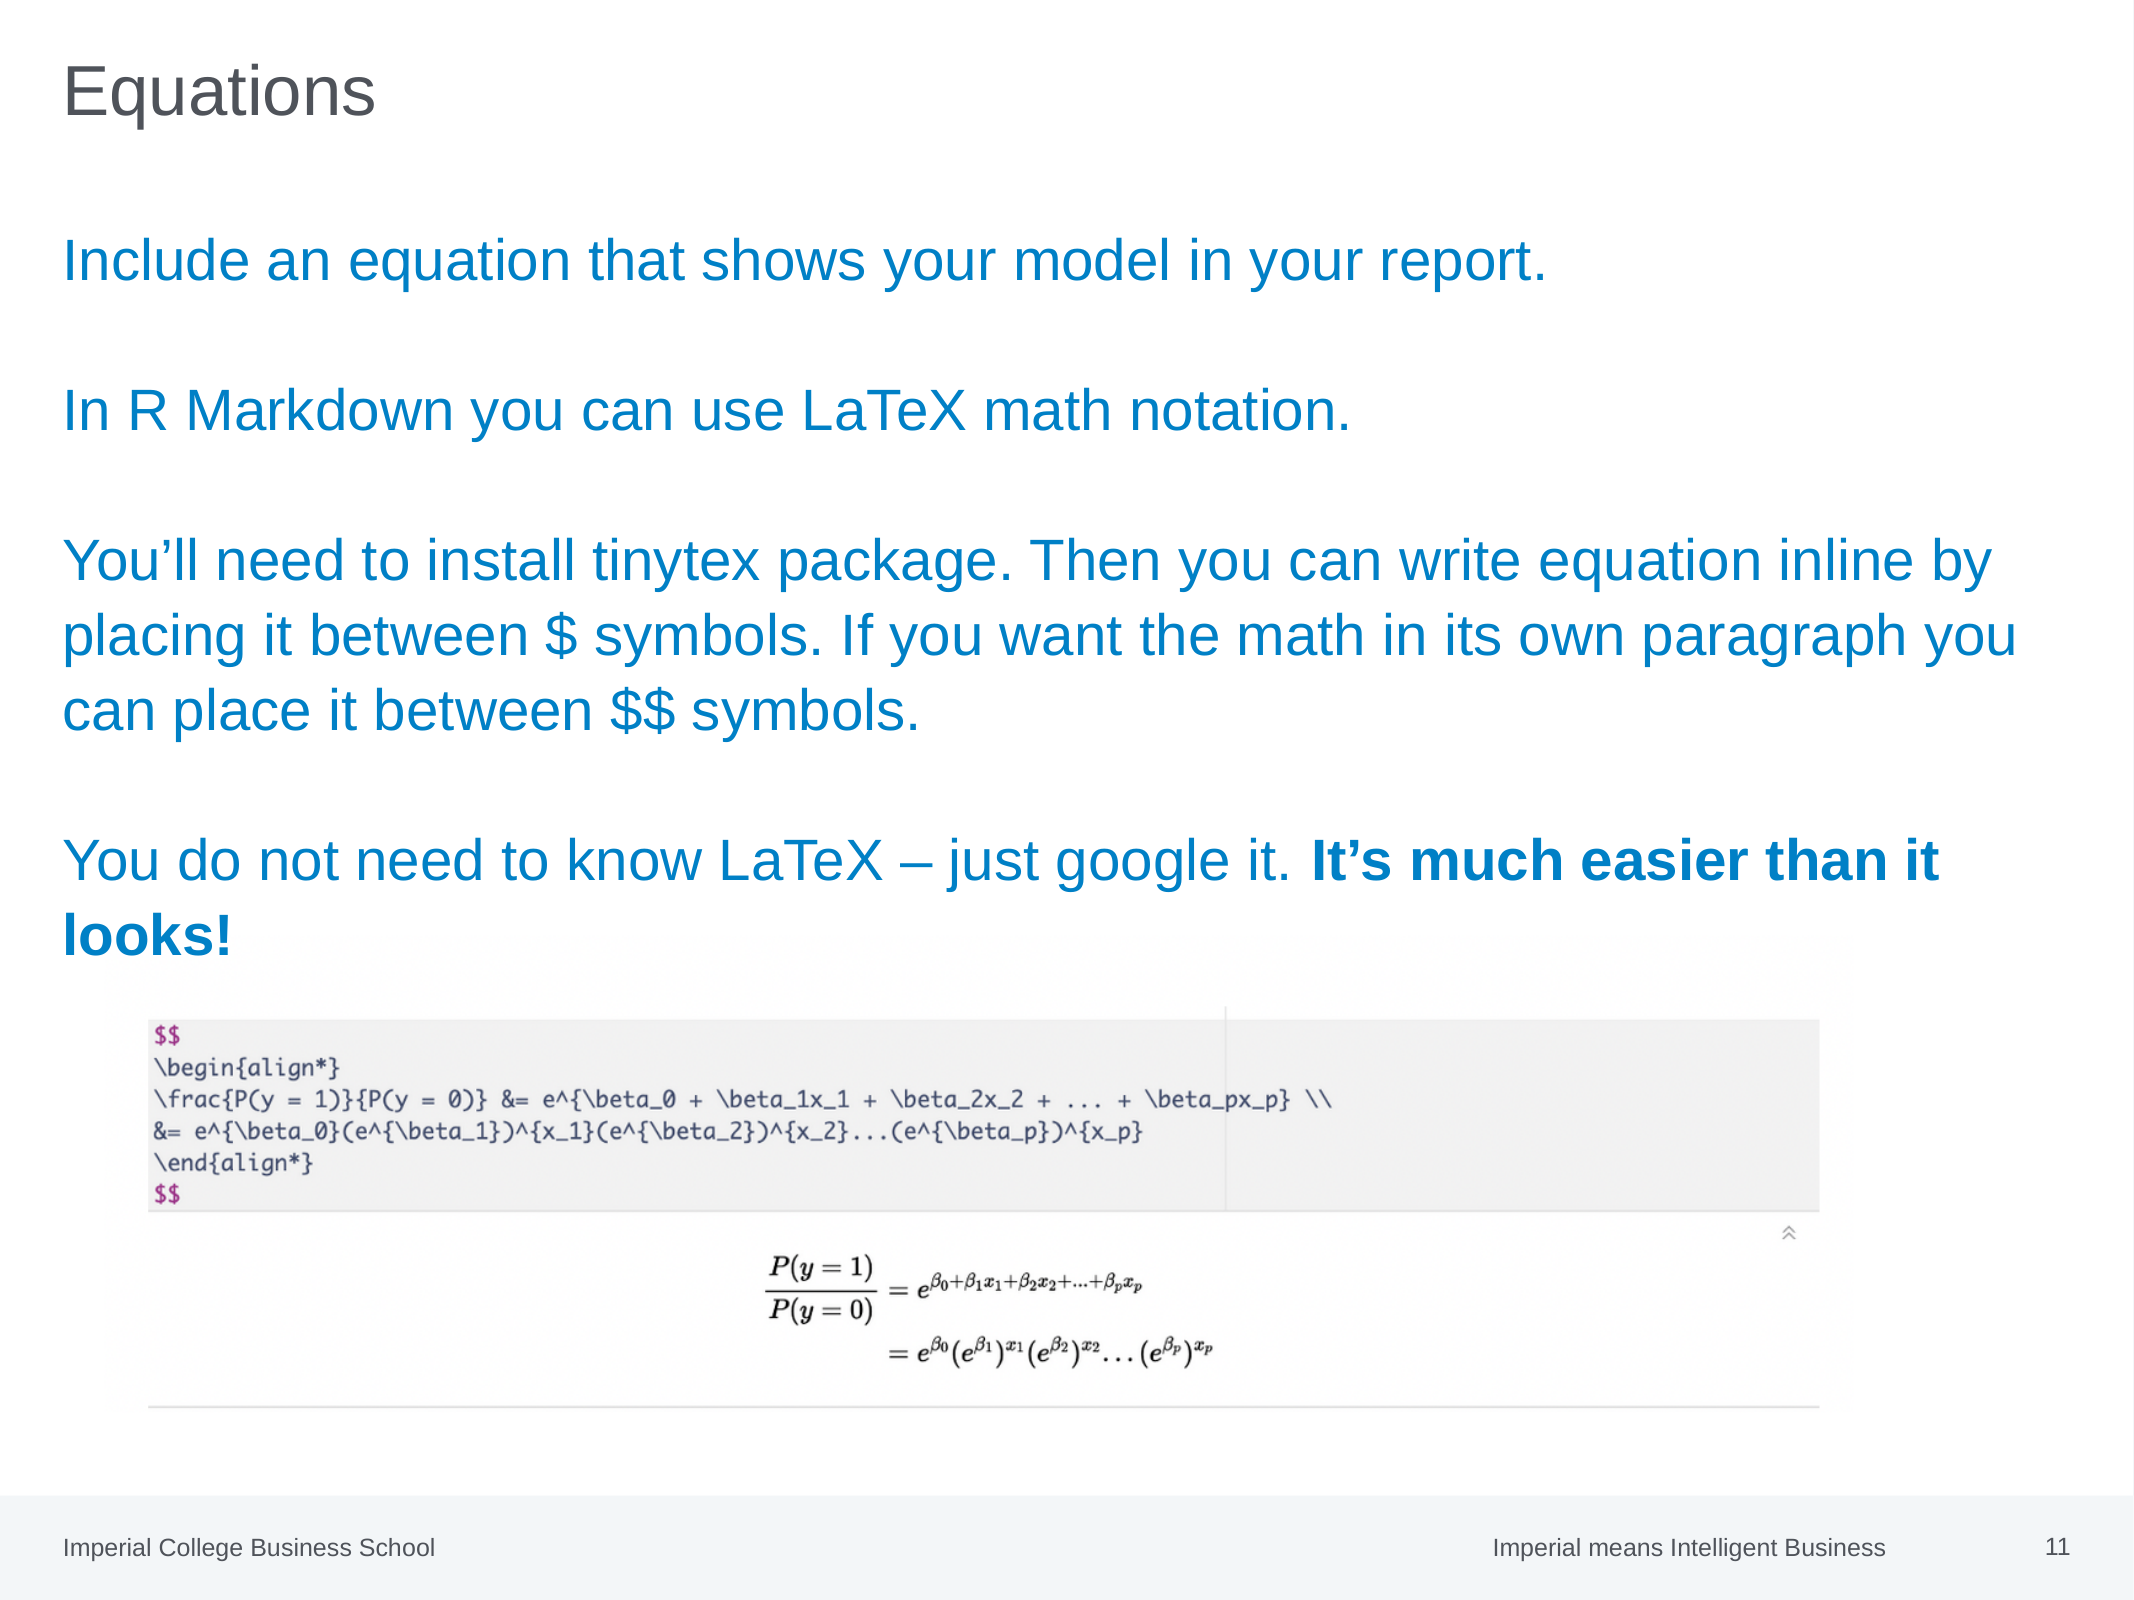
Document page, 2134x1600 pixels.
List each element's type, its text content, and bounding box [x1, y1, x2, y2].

text_box Include an equation that shows your model in your report. In R Markdown you can use LaTeX math notation. You’ll need to install tinytex package. Then you can write equation inline by placing it between $ symbols. If you want the math in its own paragraph you can place it between $$ symbols. You do not need to know LaTeX – just google it. It’s much easier than it looks! [62, 217, 2071, 296]
picture [104, 935, 1855, 1413]
title Equations [62, 50, 2071, 143]
